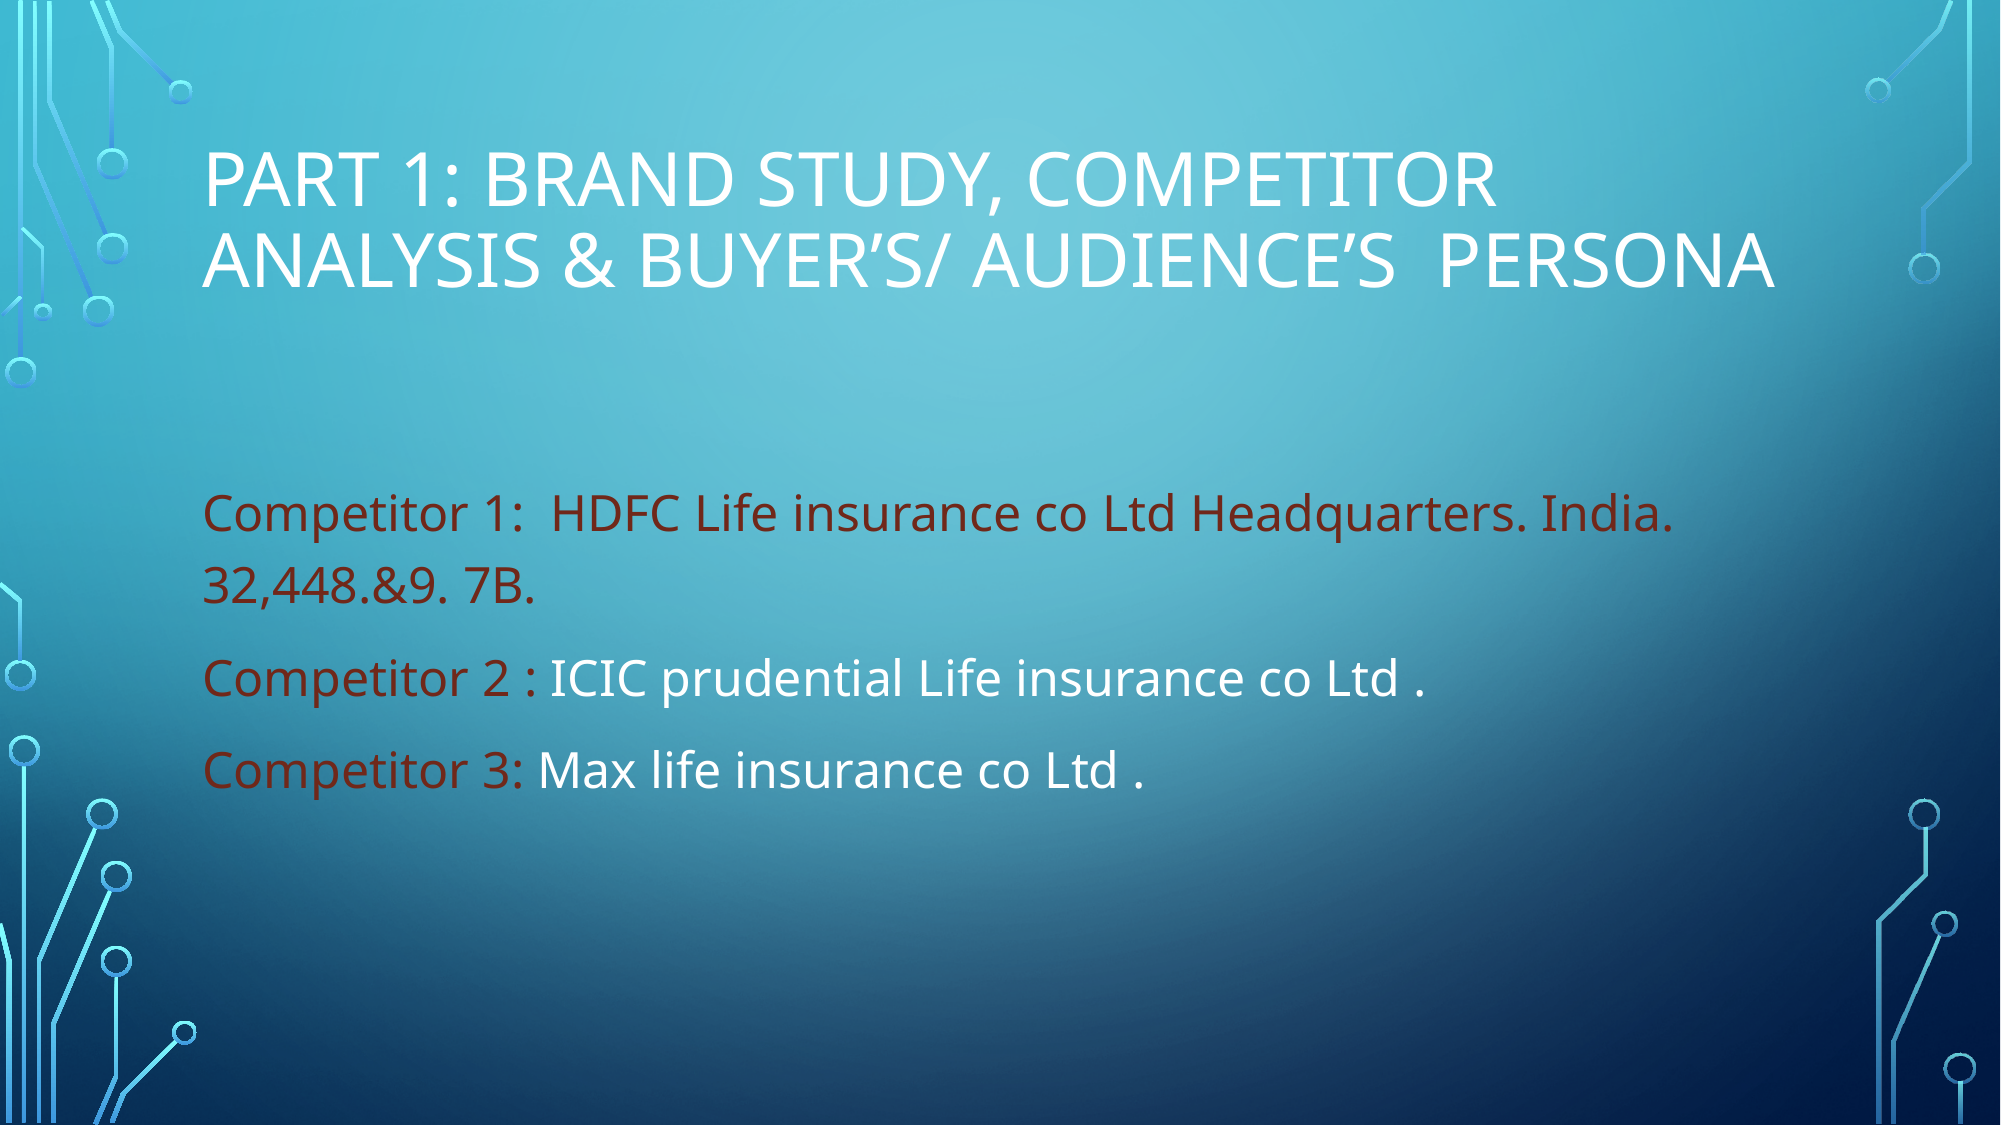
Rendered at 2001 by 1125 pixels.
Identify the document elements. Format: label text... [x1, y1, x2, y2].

list Competitor 1: HDFC Life insurance co Ltd Headquarters. India. 32,448.&9. 7B. Competitor 2 : ICIC prudential Life insurance co Ltd . Competitor 3: Max life insurance co Ltd . [187, 369, 1813, 950]
title Part 1: brand study, competitor analysis & buyer’s/ audience’s Persona [187, 101, 1813, 344]
